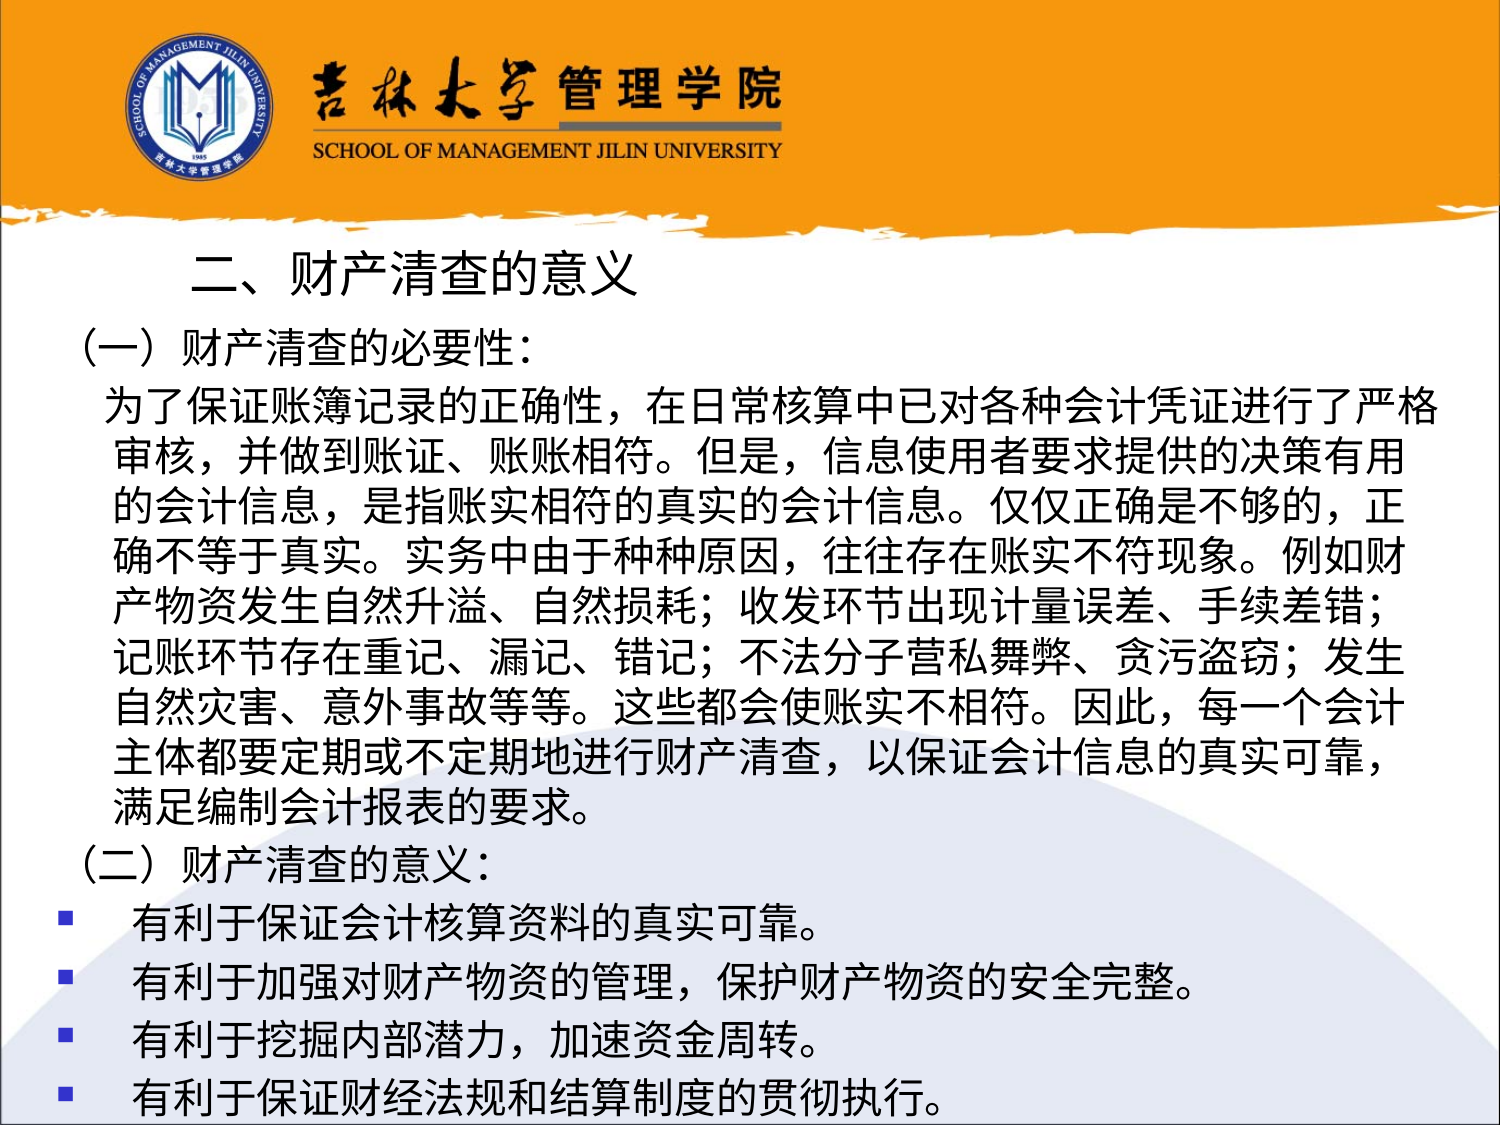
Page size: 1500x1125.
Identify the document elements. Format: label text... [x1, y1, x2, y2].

text_box 二、财产清查的意义 [174, 160, 1410, 314]
picture [0, 0, 1500, 1125]
text_box （一）财产清查的必要性： 为了保证账簿记录的正确性，在日常核算中已对各种会计凭证进行了严格审核，并做到账证、账账相符。但是，信息使用者要求提供的决策有用的会计信息，是指账实相符的真实的会计信息。仅仅正确是不够的，正确不等于真实。实务中由于种种原因，往往存在账实不符现象。例如财产物资发生自然升溢、自然损耗；收发环节出现计量误差、手续差错；记账环节存在重记、漏记、错记；不法分子营私舞弊、贪污盗窃；发生自然灾害、意外事故等等。这些都会使账实不相符。因此，每一个会计主体都要定期或不定期地进行财产清查，以保证会计信息的真实可靠，满足编制会计报表的要求。 （二）财产清查的意义： 有利于保证会计核算资料的真实可靠。 有利于加强对财产物资的管理，保护财产物资的安全完整。 有利于挖掘内部潜力，加速资金周转。 有利于保证财经法规和结算制度的贯彻执行。 [41, 314, 1459, 1125]
